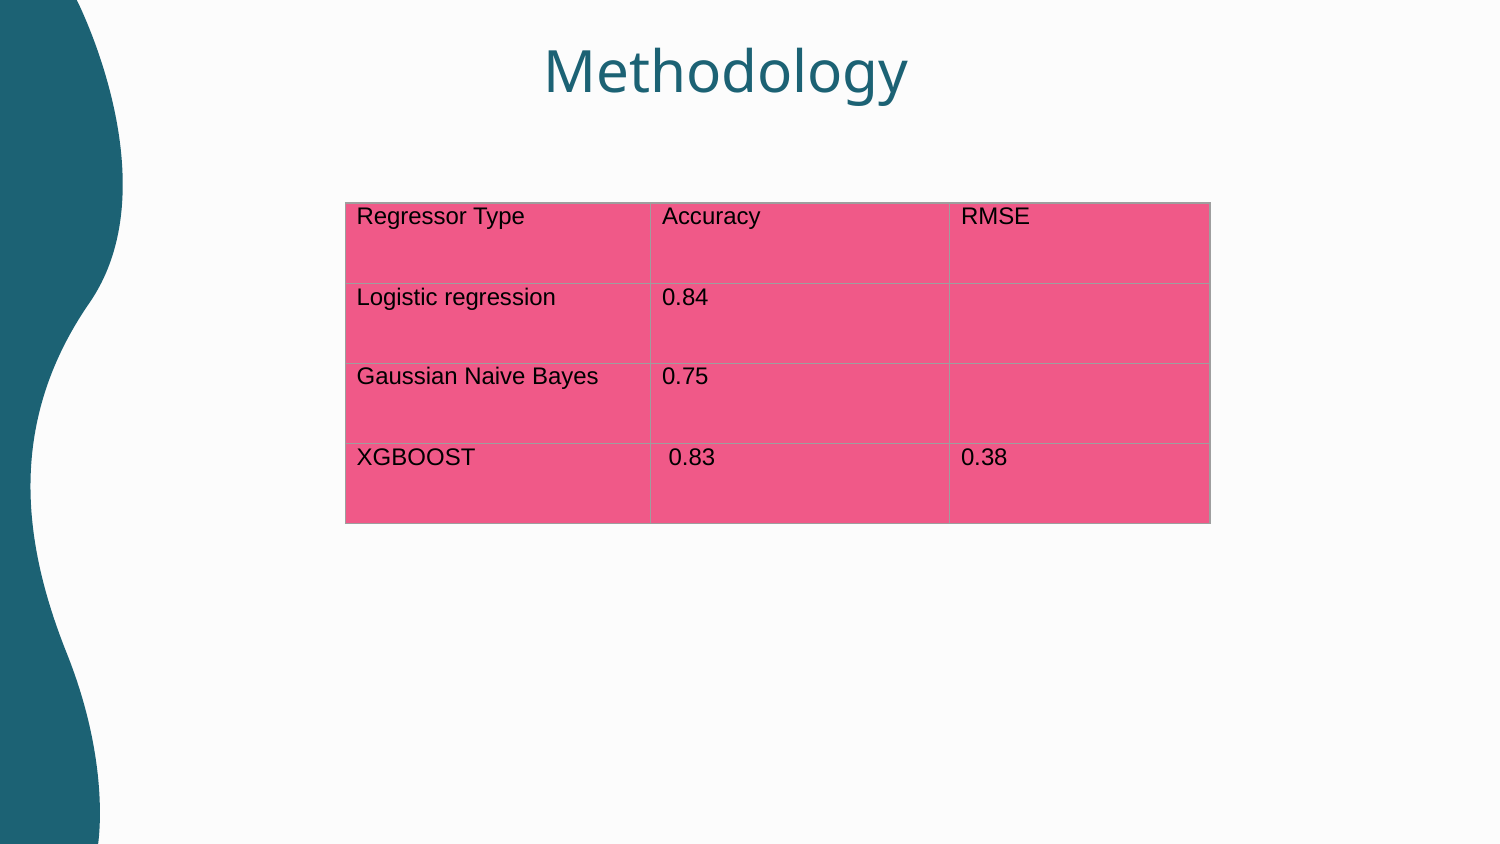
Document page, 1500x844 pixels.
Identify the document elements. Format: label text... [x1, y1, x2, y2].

table_cell XGBOOST [346, 444, 650, 523]
title Methodology [296, 19, 1156, 114]
table_cell Logistic regression [346, 284, 650, 363]
table_cell [950, 364, 1209, 443]
table_cell 0.75 [651, 364, 949, 443]
table_cell 0.83 [651, 444, 949, 523]
table_cell Gaussian Naive Bayes [346, 364, 650, 443]
table_cell 0.38 [950, 444, 1209, 523]
table_cell 0.84 [651, 284, 949, 363]
table_cell [950, 284, 1209, 363]
table_header Accuracy [651, 204, 949, 283]
table_header Regressor Type [346, 204, 650, 283]
table_header RMSE [950, 204, 1209, 283]
